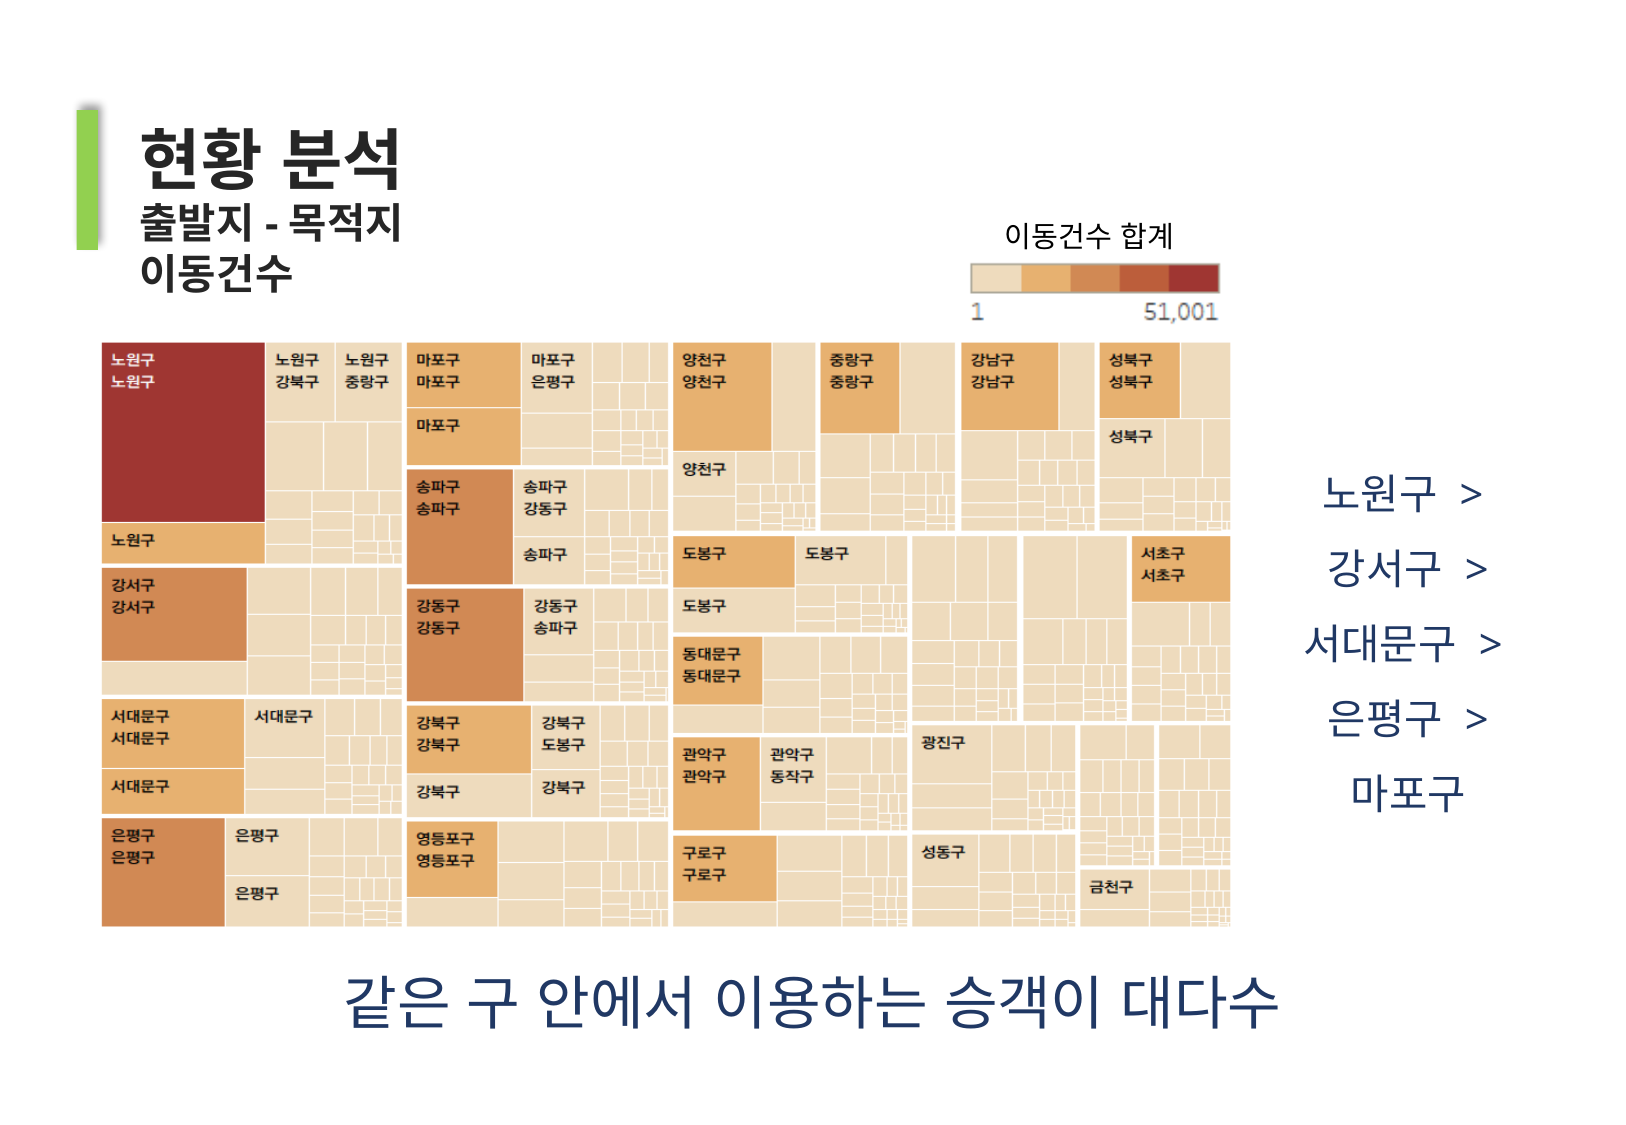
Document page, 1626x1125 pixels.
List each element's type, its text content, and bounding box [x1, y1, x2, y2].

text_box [76, 110, 567, 257]
text_box 노원구 > 강서구 > 서대문구 > 은평구 > 마포구 [1288, 435, 1529, 826]
text_box 같은 구 안에서 이용하는 승객이 대다수 [207, 959, 1418, 1044]
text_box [93, 210, 1240, 933]
